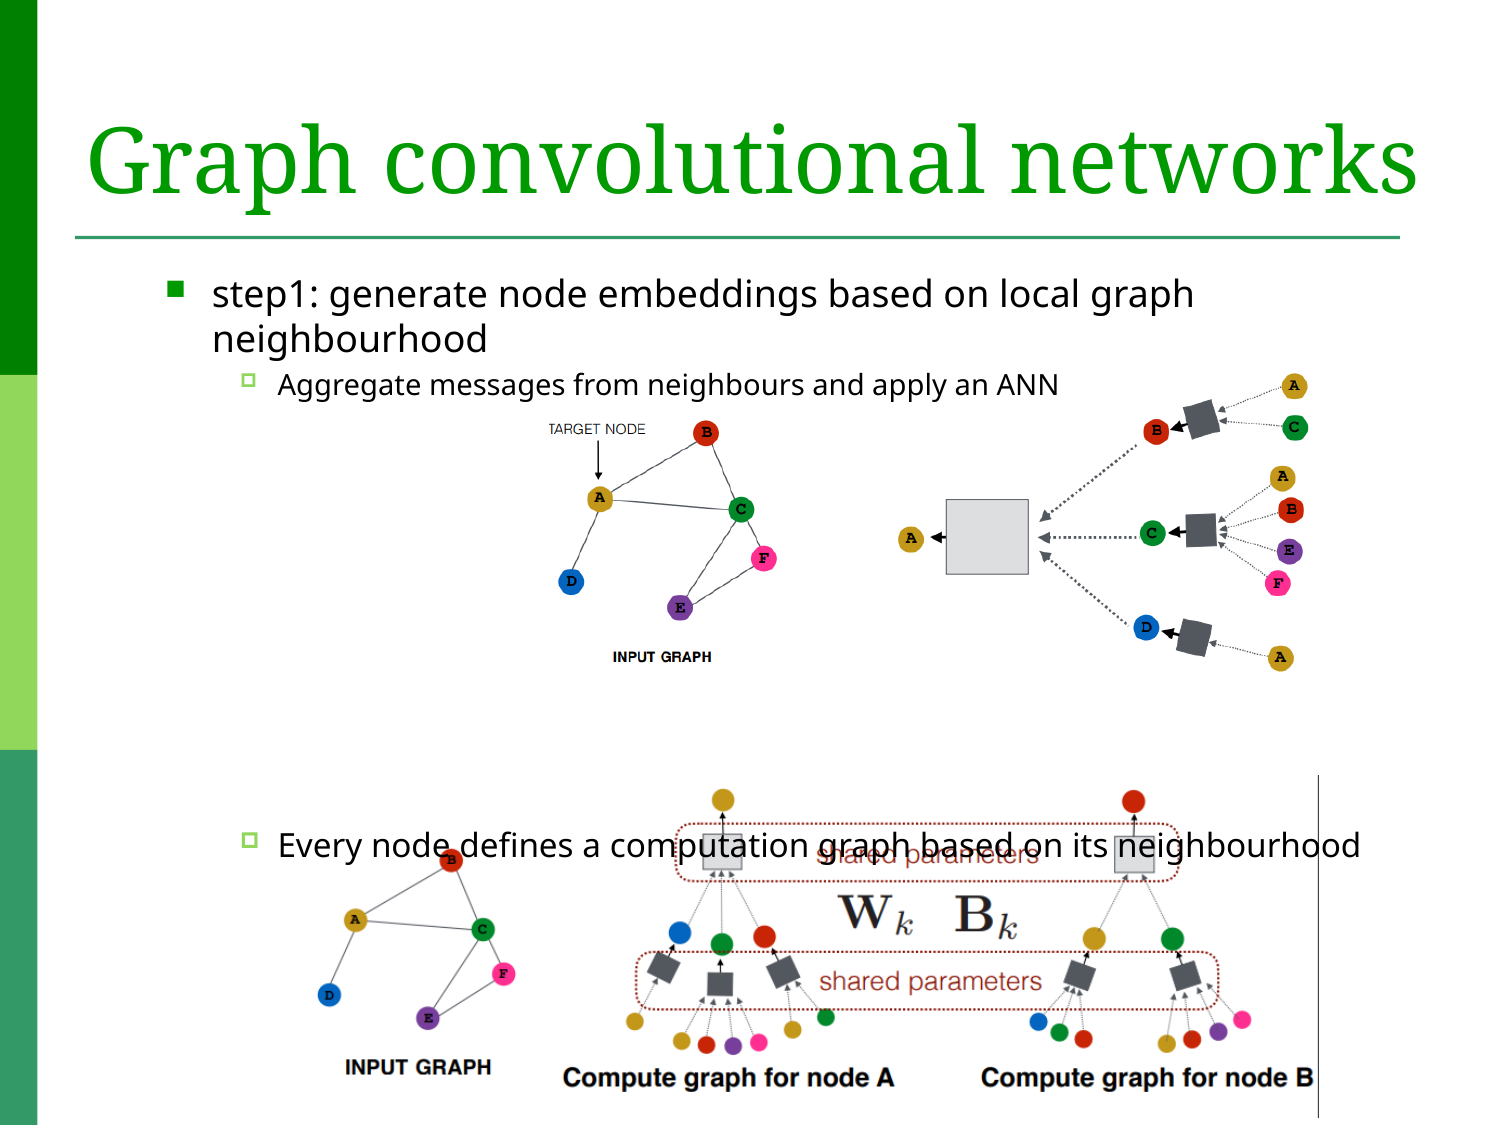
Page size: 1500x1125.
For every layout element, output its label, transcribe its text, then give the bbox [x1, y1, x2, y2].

title Graph convolutional networks [70, 82, 1483, 220]
picture [305, 774, 1319, 1118]
list step1: generate node embeddings based on local graph neighbourhood Aggregate messages from neighbours and apply an ANN Every node defines a computation graph based on its neighbourhood [75, 262, 1483, 1094]
picture [537, 338, 1329, 681]
